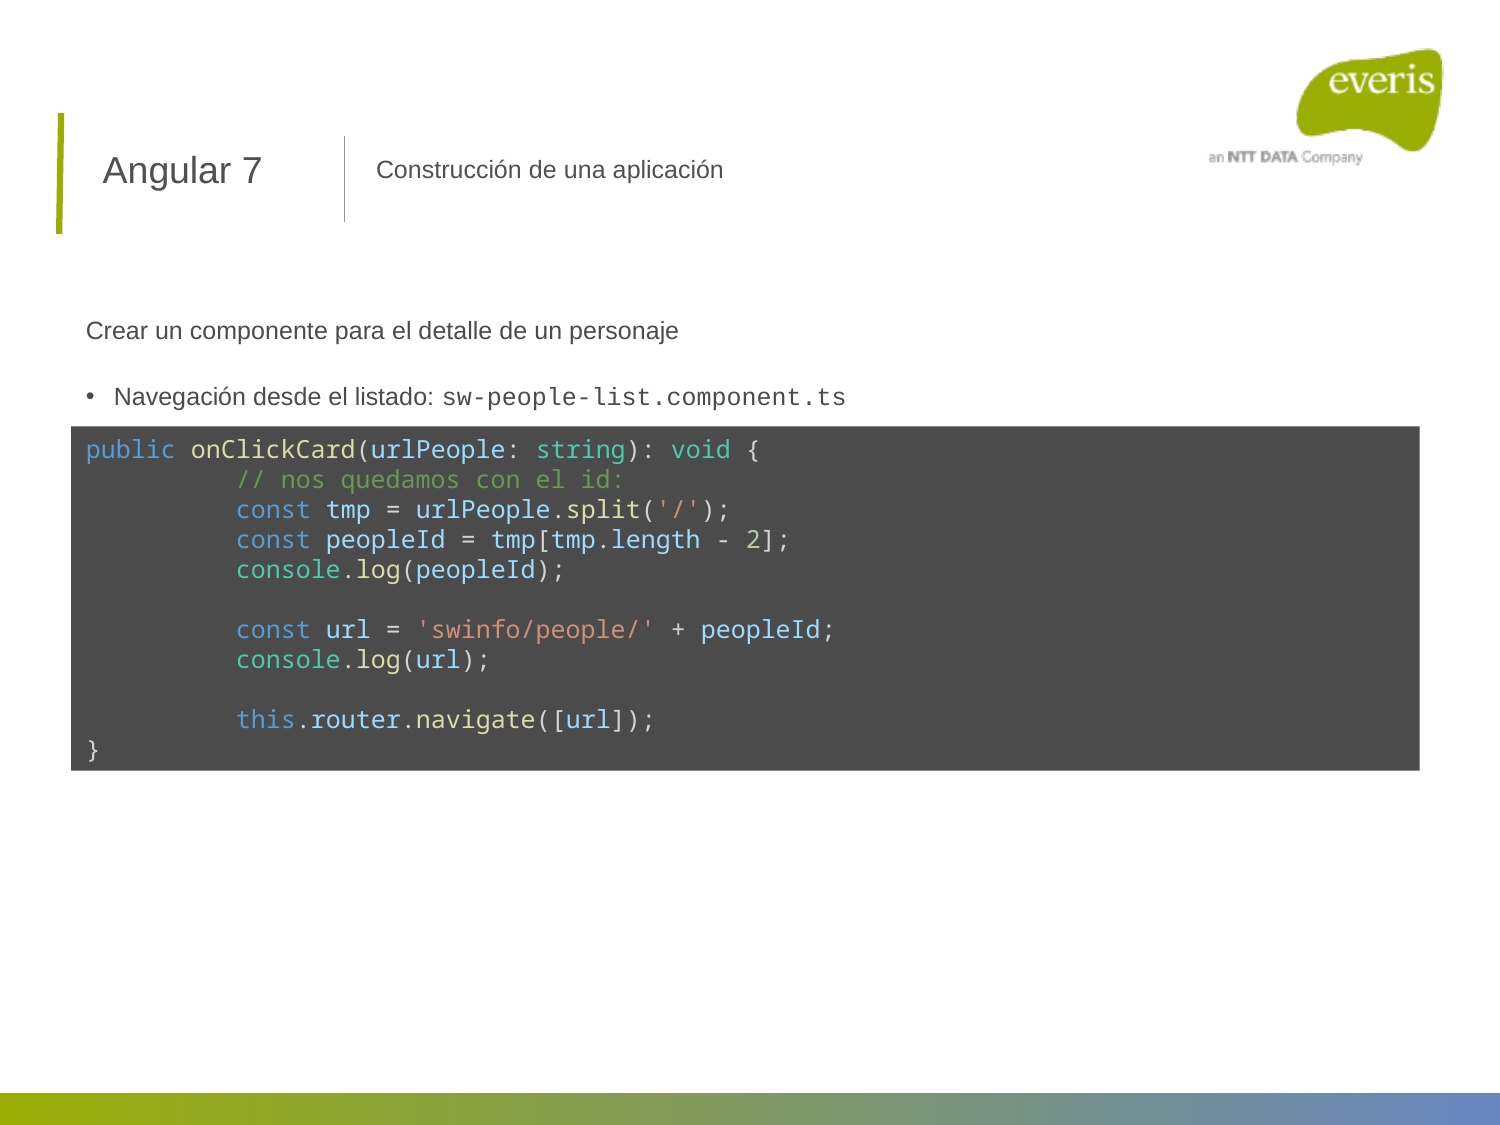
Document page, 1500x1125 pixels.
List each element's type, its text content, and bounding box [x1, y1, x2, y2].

list Angular 7 [87, 143, 329, 214]
list Crear un componente para el detalle de un personaje Navegación desde el listado: sw-people-list.component.ts [71, 292, 1437, 799]
text_box public onClickCard(urlPeople: string): void { // nos quedamos con el id: const tmp = urlPeople.split('/'); const peopleId = tmp[tmp.length - 2]; console.log(peopleId); const url = 'swinfo/people/' + peopleId; console.log(url); this.router.navigate([url]); } [71, 426, 1420, 771]
list Construcción de una aplicación [361, 149, 1079, 208]
picture [1199, 27, 1453, 186]
